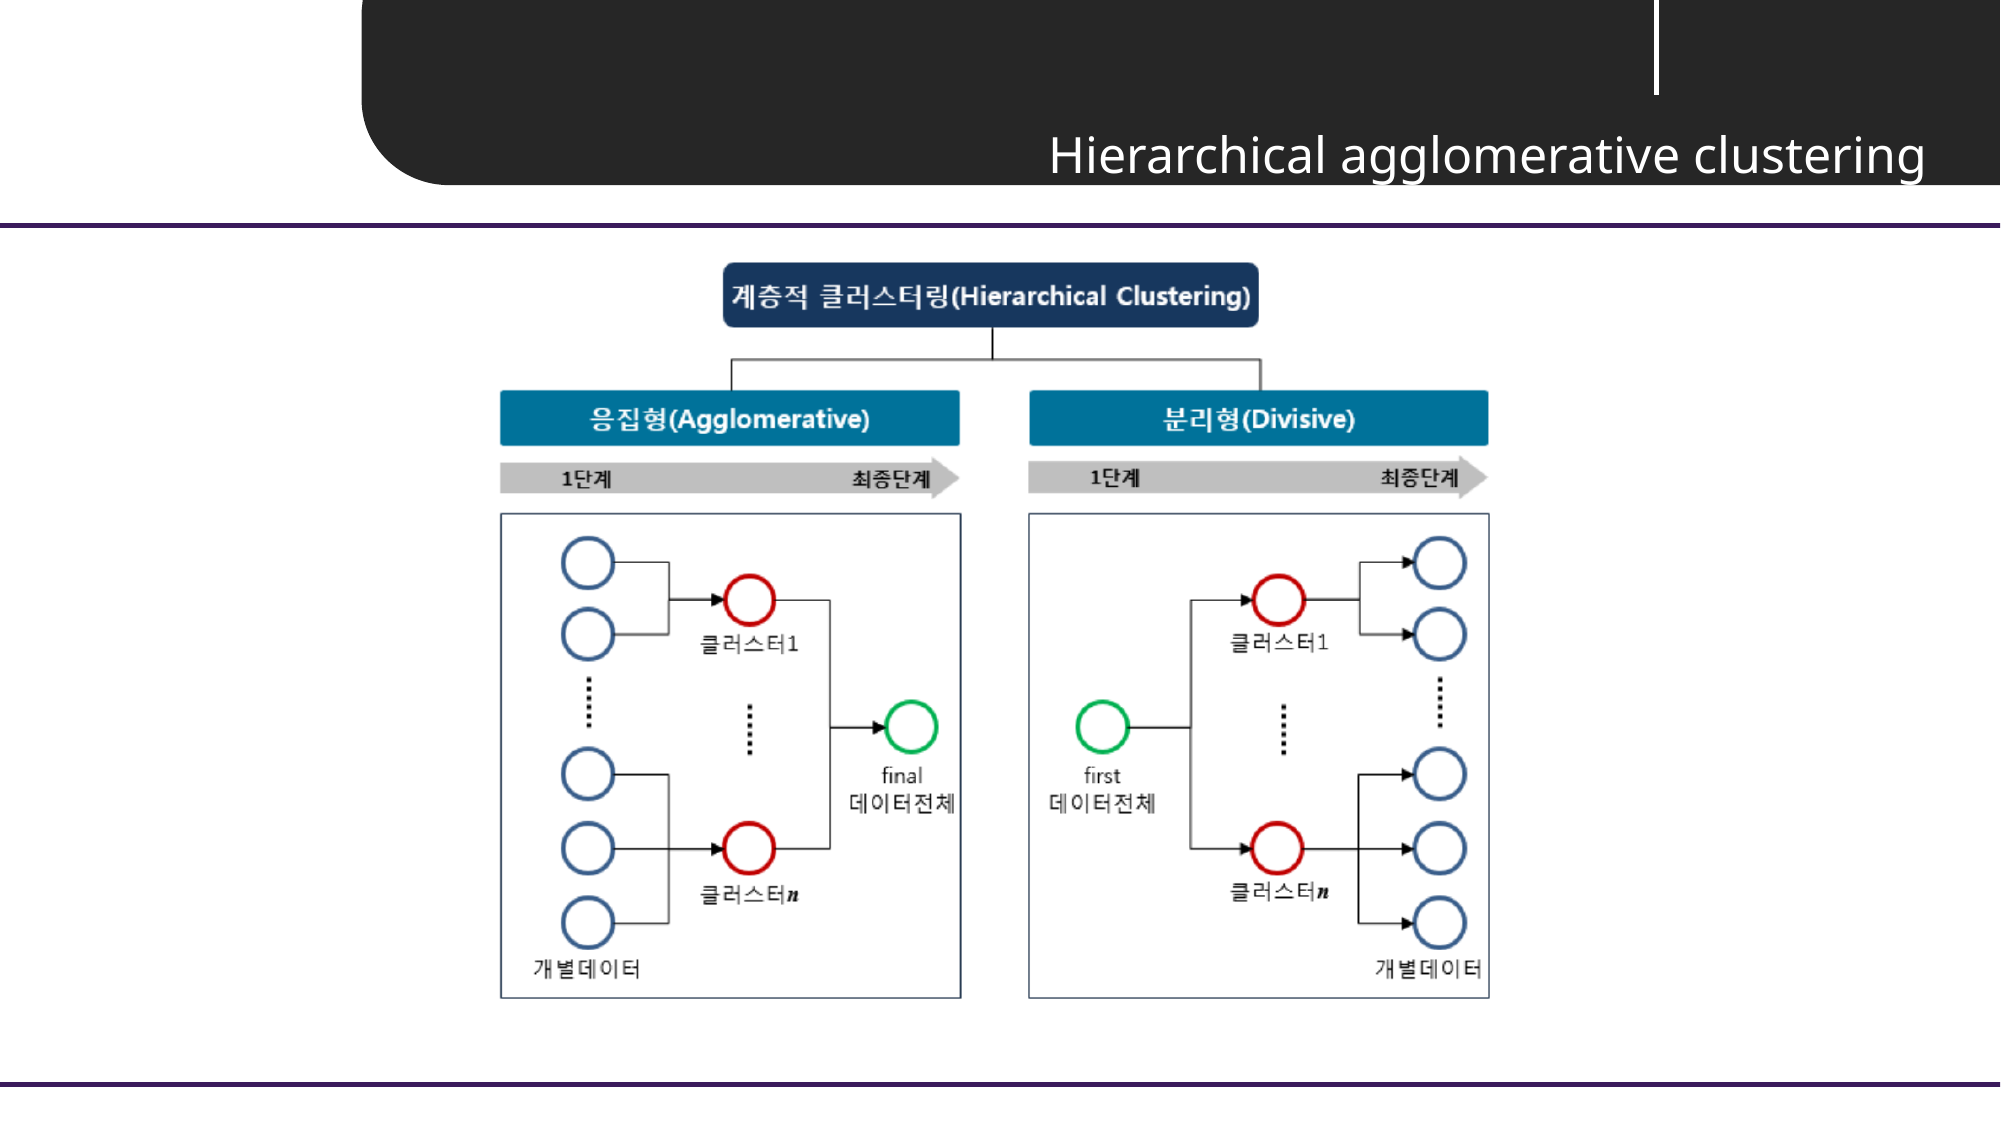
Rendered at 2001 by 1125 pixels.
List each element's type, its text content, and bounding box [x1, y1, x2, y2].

picture [471, 255, 1529, 1048]
text_box Unit 02 ㅣ 계층적 군집화(Hierarchical agglomerative clustering) [417, 118, 2000, 189]
